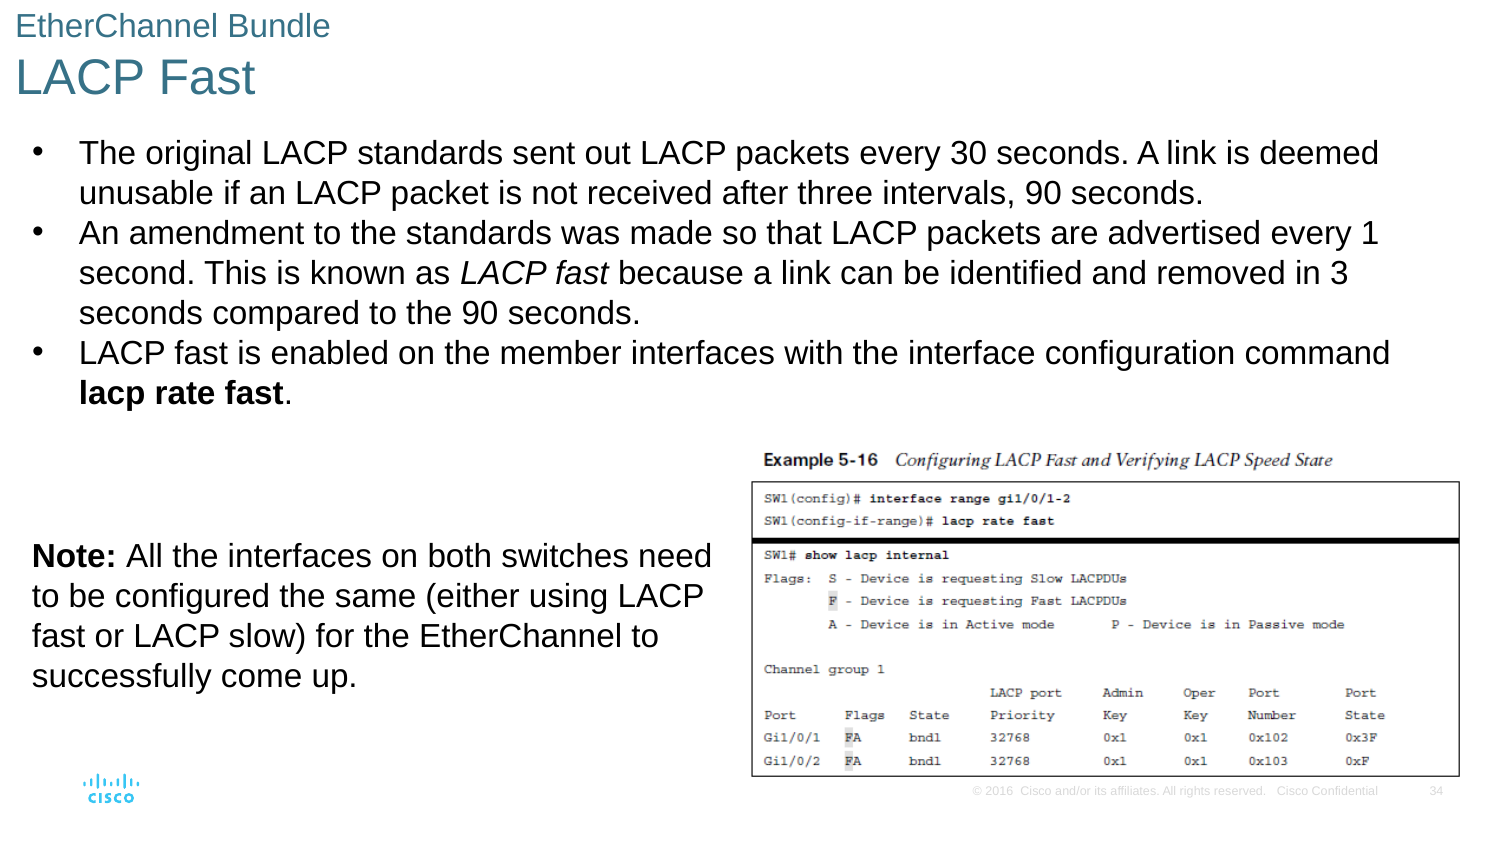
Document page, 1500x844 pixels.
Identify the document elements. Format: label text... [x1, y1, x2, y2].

picture [748, 446, 1467, 784]
text_box Note: All the interfaces on both switches need to be configured the same (either using LACP fast or LACP slow) for the EtherChannel to successfully come up. [17, 526, 736, 702]
text_box The original LACP standards sent out LACP packets every 30 seconds. A link is deemed unusable if an LACP packet is not received after three intervals, 90 seconds. An amendment to the standards was made so that LACP packets are advertised every 1 second. This is known as LACP fast because a link can be identified and removed in 3 seconds compared to the 90 seconds. LACP fast is enabled on the member interfaces with the interface configuration command lacp rate fast. [17, 123, 1467, 419]
title EtherChannel Bundle LACP Fast [0, 0, 1467, 109]
